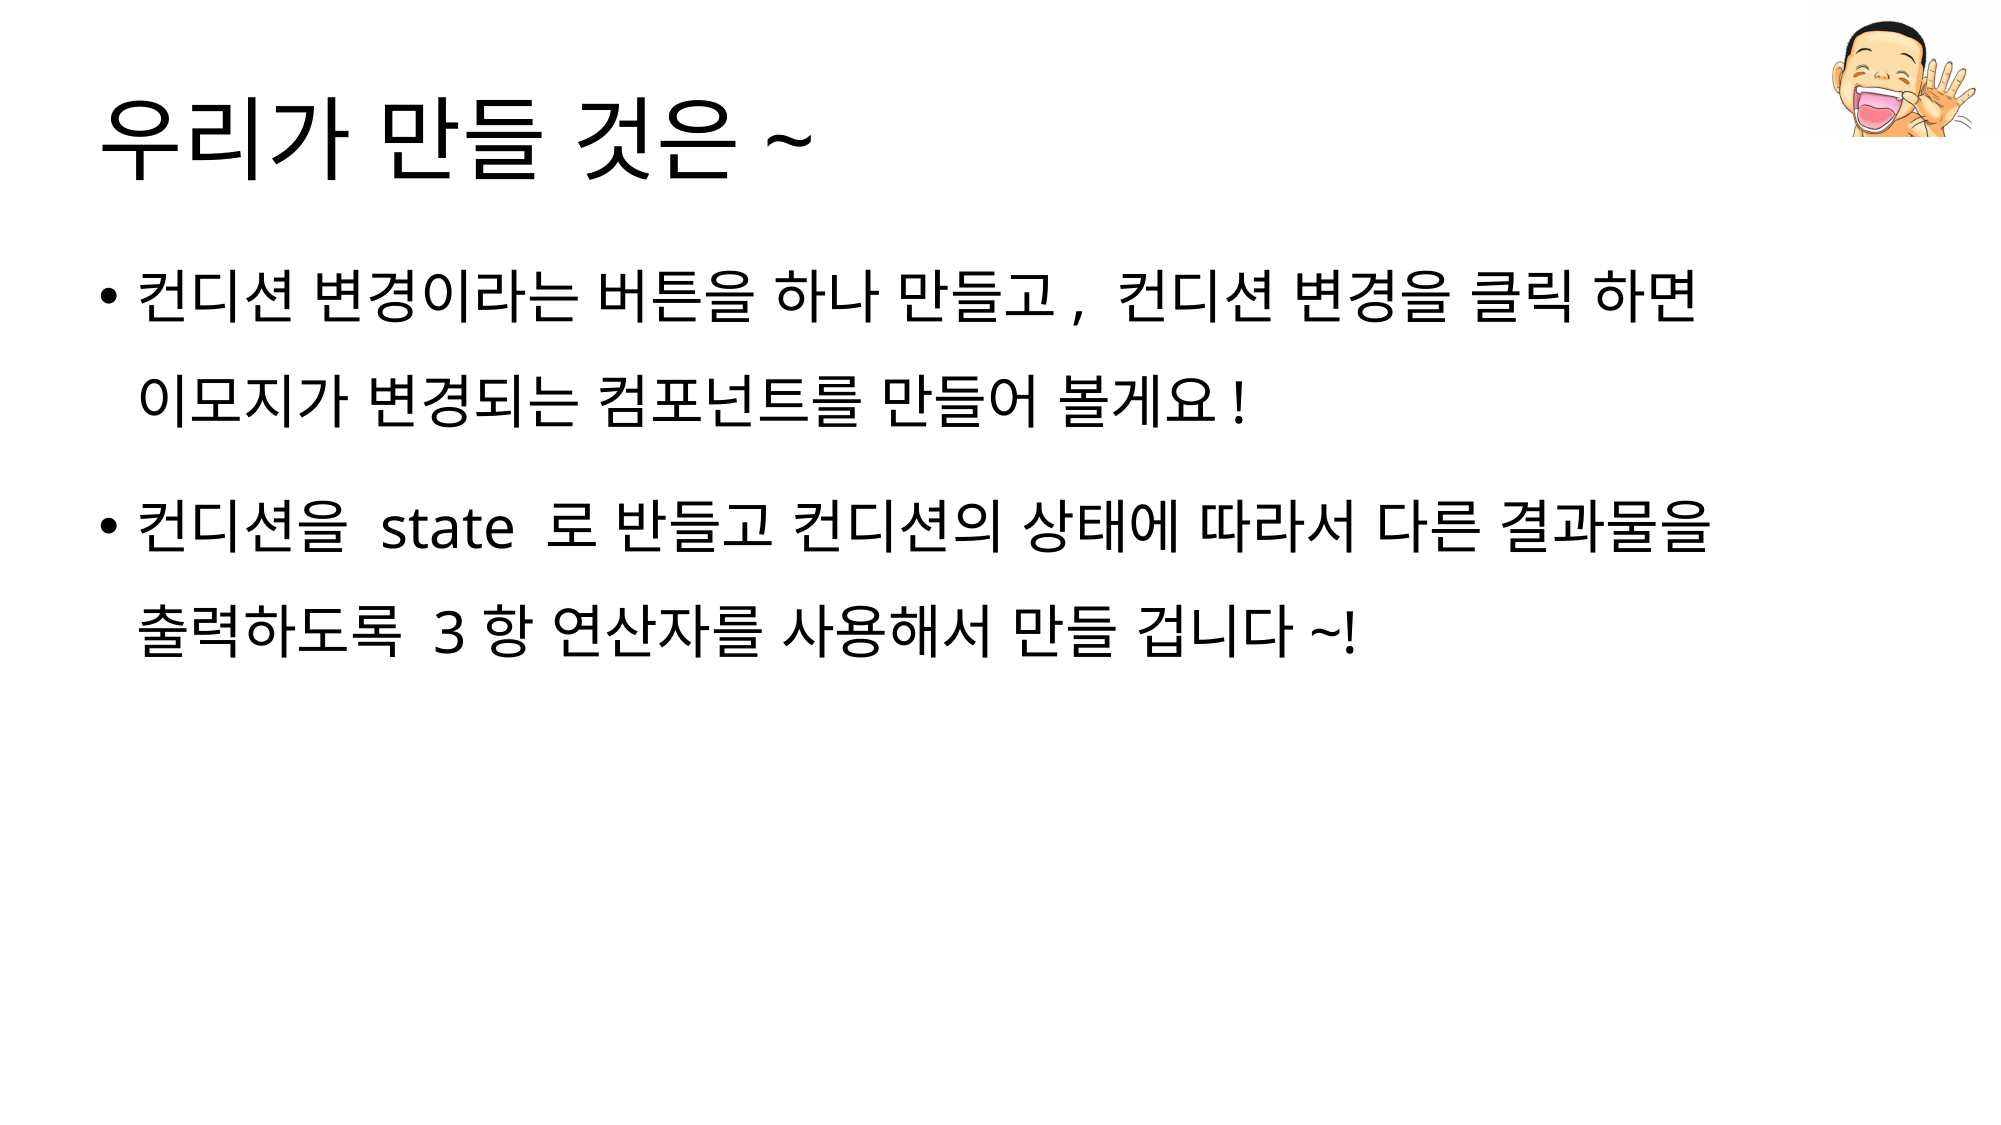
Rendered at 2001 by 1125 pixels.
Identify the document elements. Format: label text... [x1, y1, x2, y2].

list 컨디션 변경이라는 버튼을 하나 만들고, 컨디션 변경을 클릭 하면 이모지가 변경되는 컴포넌트를 만들어 볼게요! 컨디션을 state 로 반들고 컨디션의 상태에 따라서 다른 결과물을 출력하도록 3항 연산자를 사용해서 만들 겁니다~! [83, 217, 1931, 1125]
title 우리가 만들 것은~ [83, 0, 1931, 217]
picture [1931, 0, 2000, 137]
